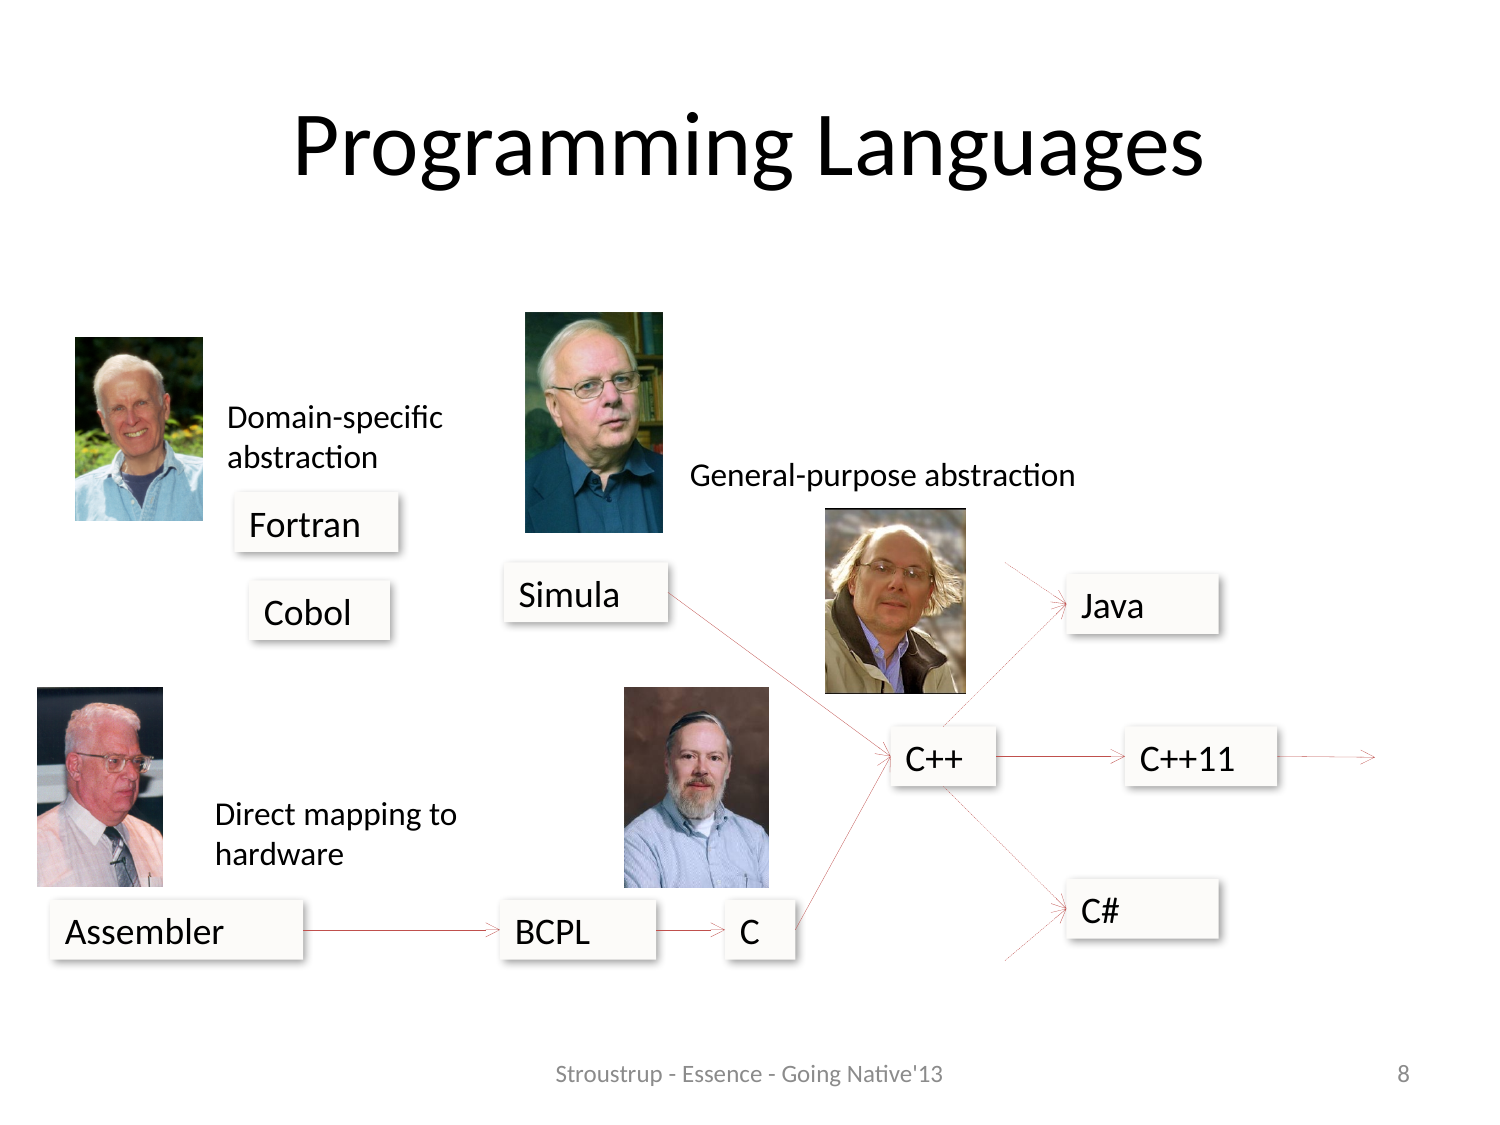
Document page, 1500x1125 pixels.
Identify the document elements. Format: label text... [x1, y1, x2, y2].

slide_number 8 [1074, 1042, 1425, 1103]
text_box Domain-specific abstraction [212, 387, 519, 483]
text_box Assembler [49, 899, 304, 960]
text_box Fortran [234, 492, 399, 552]
footer Stroustrup - Essence - Going Native'13 [512, 1042, 988, 1103]
picture [624, 687, 770, 888]
picture [37, 687, 163, 887]
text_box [794, 764, 891, 931]
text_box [1004, 909, 1067, 961]
picture [824, 508, 966, 694]
picture [74, 337, 203, 521]
picture [524, 312, 663, 533]
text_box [1004, 562, 1067, 605]
text_box C [725, 899, 796, 960]
text_box C# [1071, 878, 1219, 939]
text_box Simula [503, 562, 668, 623]
title Programming Languages [75, 45, 1425, 233]
text_box Cobol [249, 580, 390, 640]
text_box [667, 593, 891, 758]
text_box C++11 [1124, 726, 1278, 787]
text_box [943, 603, 1067, 728]
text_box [943, 786, 1066, 910]
text_box Direct mapping to hardware [200, 785, 575, 880]
text_box BCPL [499, 899, 657, 960]
text_box Java [1070, 574, 1219, 634]
text_box General-purpose abstraction [674, 445, 1184, 500]
text_box C++ [894, 726, 996, 787]
